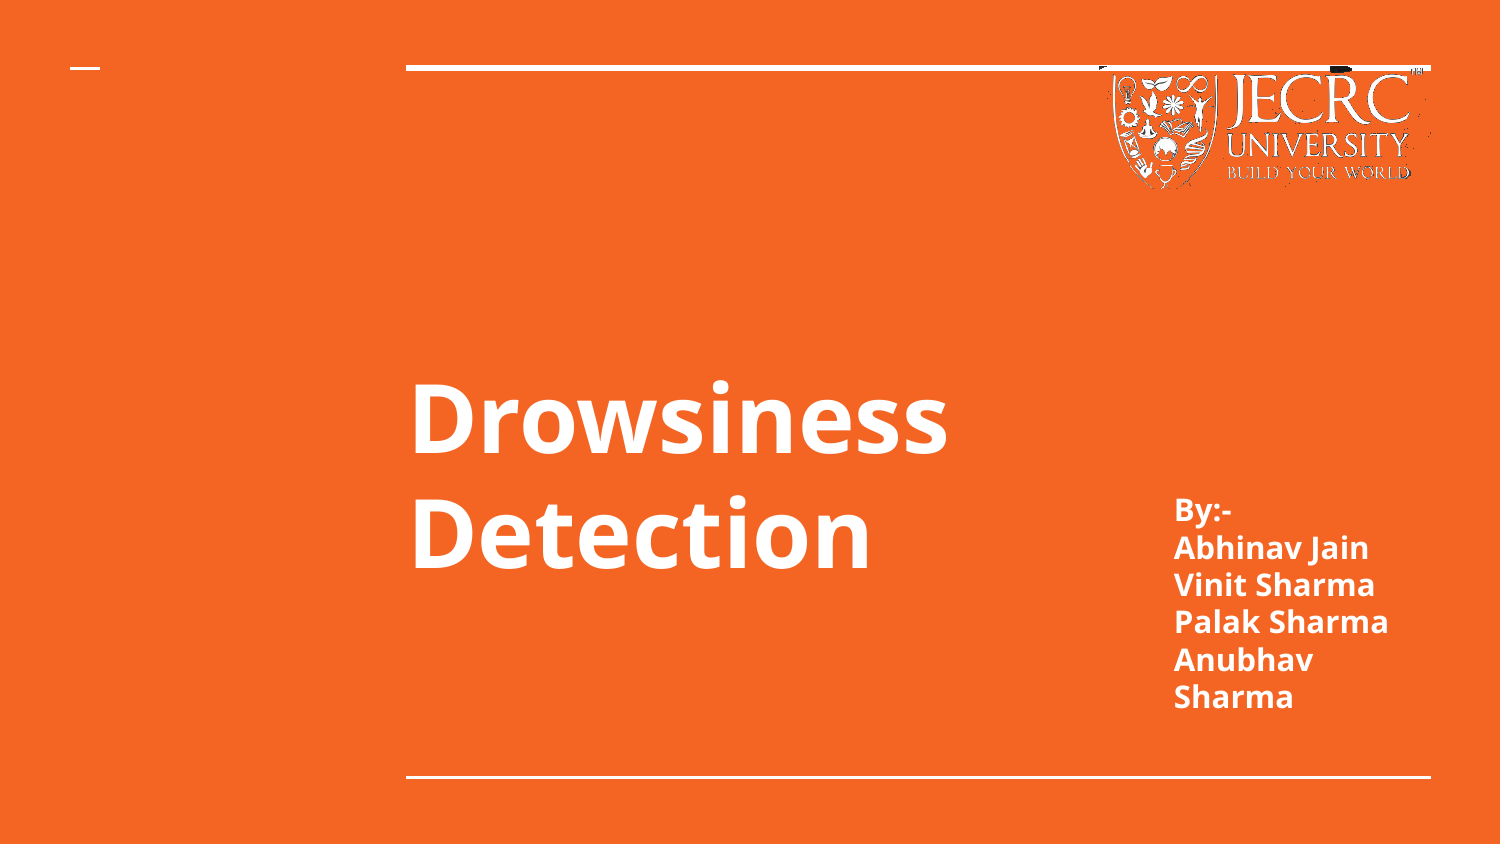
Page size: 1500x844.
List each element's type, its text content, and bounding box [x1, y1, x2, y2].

title Drowsiness Detection [392, 342, 1431, 476]
picture [1099, 65, 1431, 189]
subtitle By:- Abhinav Jain Vinit Sharma Palak Sharma Anubhav Sharma [1158, 526, 1431, 731]
